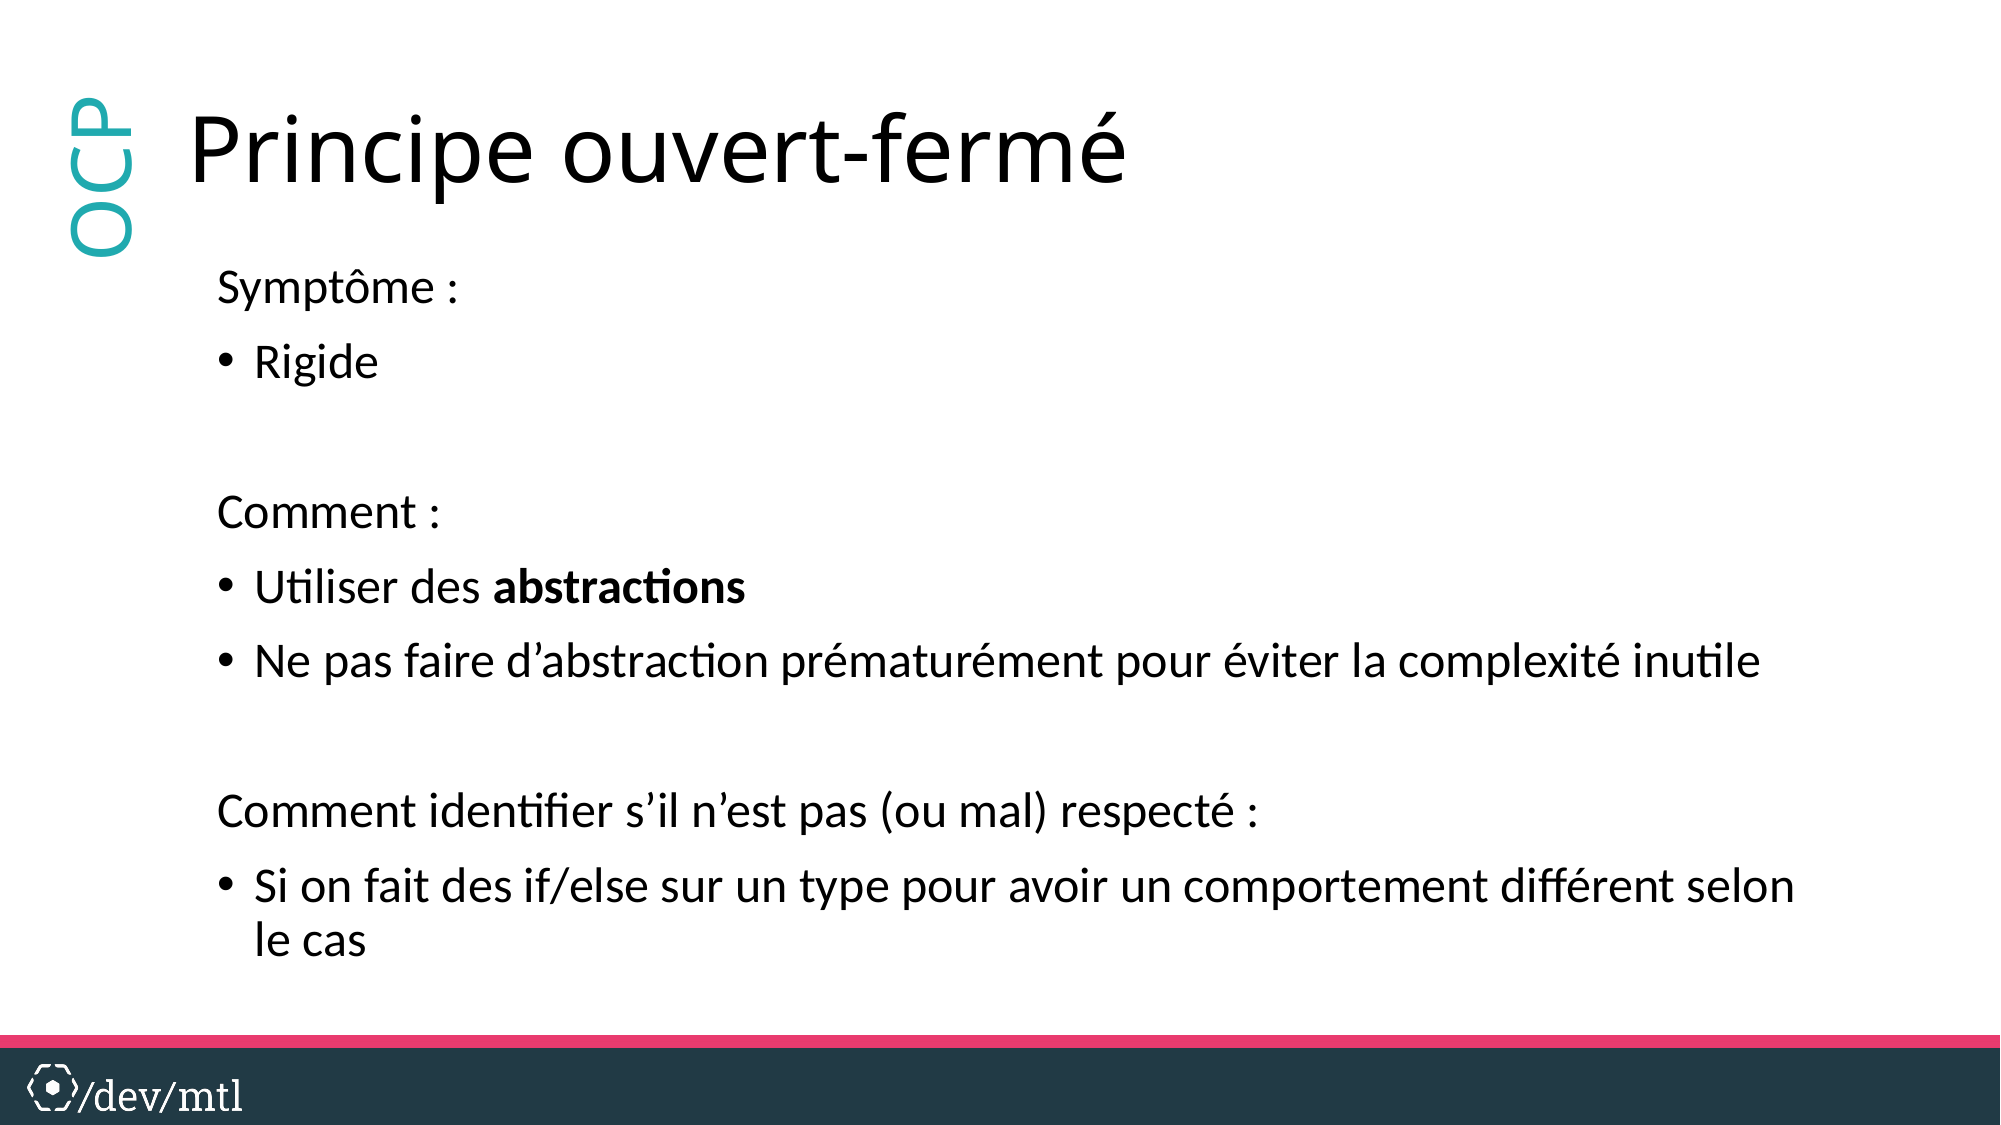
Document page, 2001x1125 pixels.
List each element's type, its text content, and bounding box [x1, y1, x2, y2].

text_box Symptôme : Rigide Comment : Utiliser des abstractions Ne pas faire d’abstraction prématurément pour éviter la complexité inutile Comment identifier s’il n’est pas (ou mal) respecté : Si on fait des if/else sur un type pour avoir un comportement différent selon le cas [202, 260, 1814, 1020]
text_box OCP [36, 79, 173, 1016]
picture [0, 1035, 2000, 1125]
text_box Principe ouvert-fermé [172, 61, 1814, 244]
